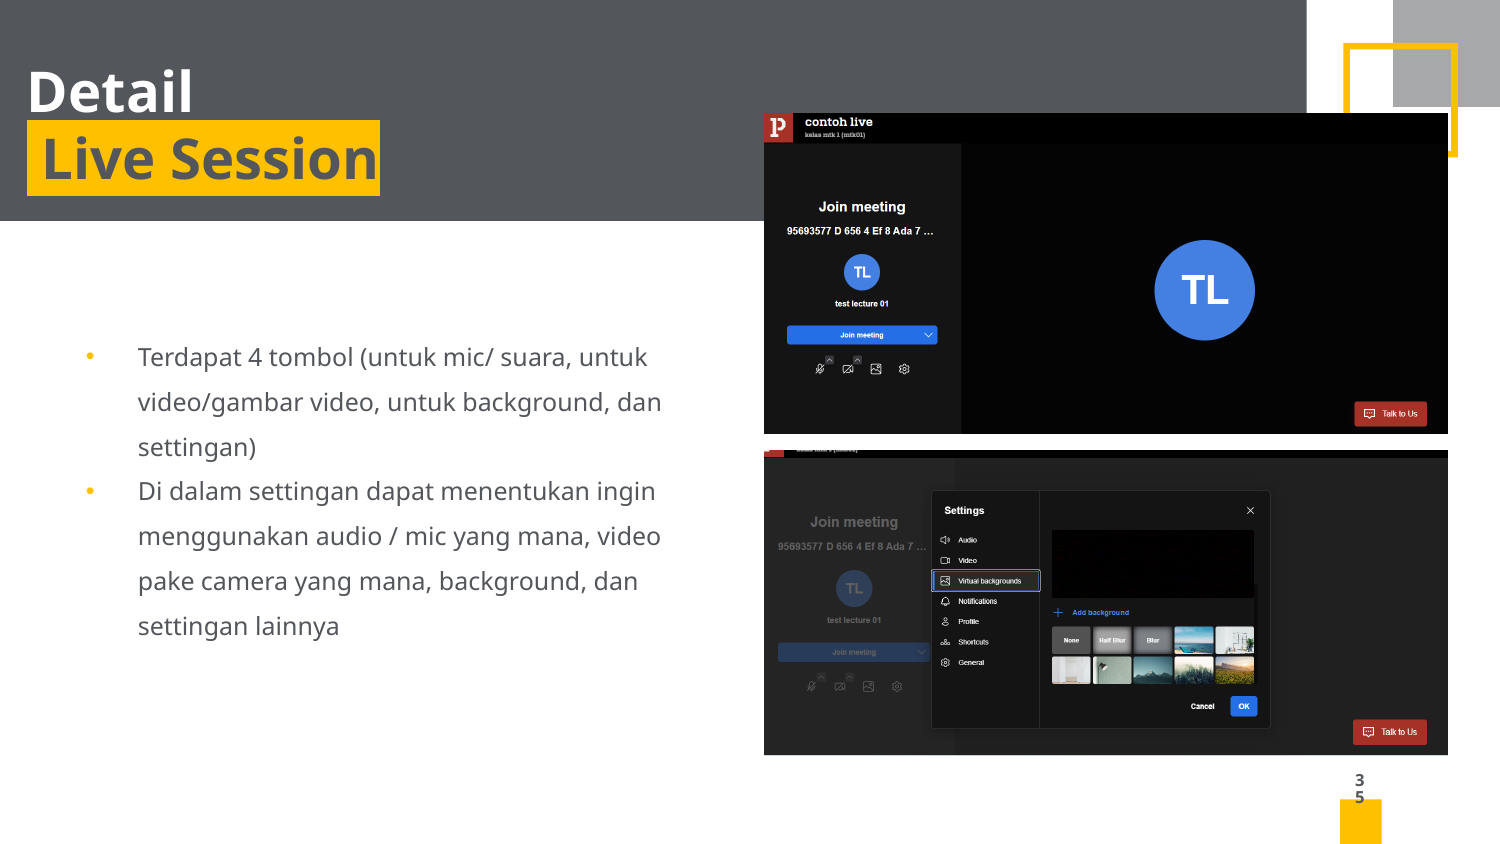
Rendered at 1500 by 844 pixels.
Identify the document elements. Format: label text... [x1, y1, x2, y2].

picture [763, 450, 1448, 756]
subtitle Terdapat 4 tombol (untuk mic/ suara, untuk video/gambar video, untuk background, dan settingan) Di dalam settingan dapat menentukan ingin menggunakan audio / mic yang mana, video pake camera yang mana, background, dan settingan lainnya [47, 311, 731, 705]
picture [763, 113, 1448, 434]
text_box [0, 0, 1307, 221]
title Detail Live Session [11, 41, 411, 257]
slide_number 35 [1339, 765, 1382, 792]
